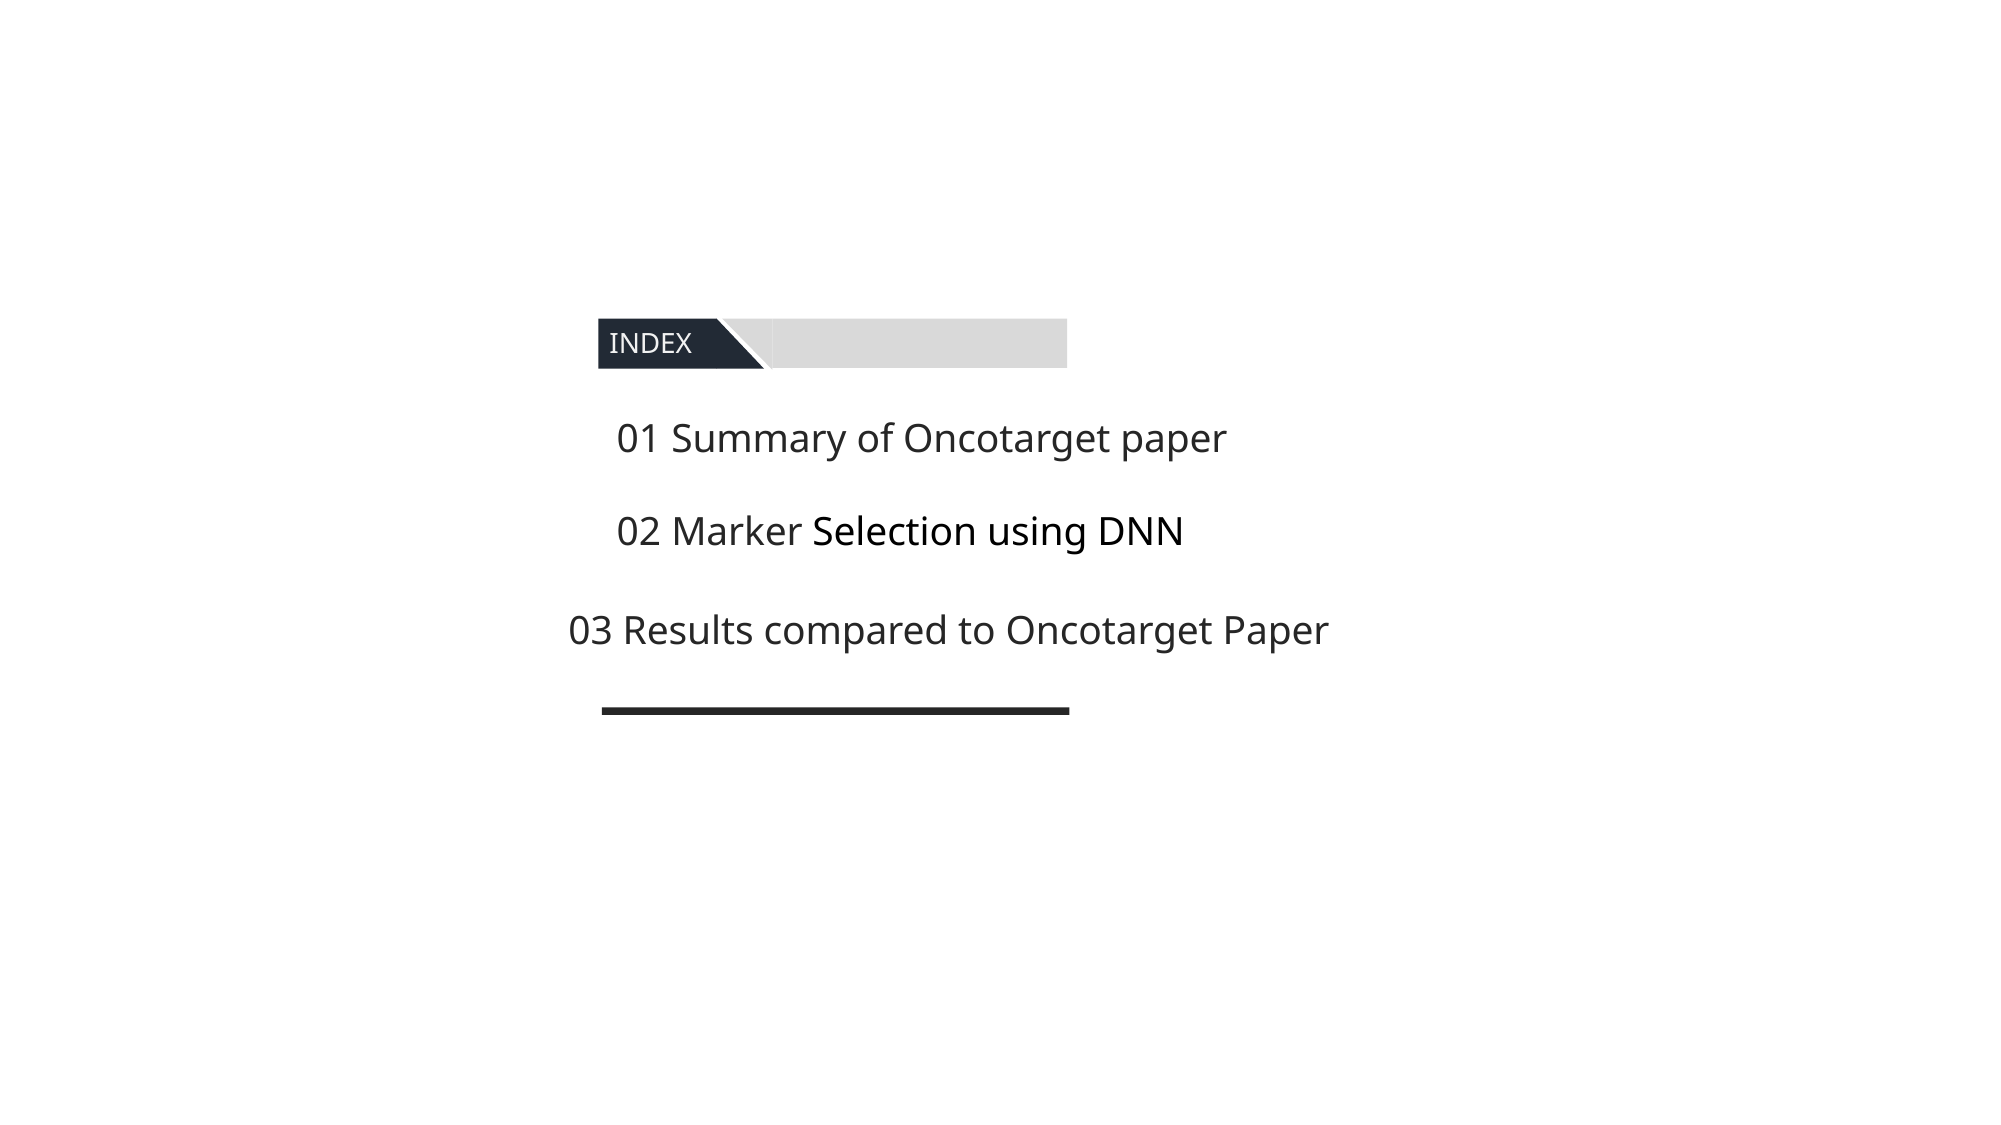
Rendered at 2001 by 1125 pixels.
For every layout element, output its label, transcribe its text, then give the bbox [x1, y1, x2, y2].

text_box [601, 706, 1071, 716]
text_box [719, 317, 774, 373]
text_box [771, 318, 1068, 369]
text_box INDEX [594, 318, 715, 367]
text_box 01 Summary of Oncotarget paper 02 Marker Selection using DNN [601, 405, 1442, 561]
text_box [715, 316, 767, 370]
text_box 03 Results compared to Oncotarget Paper [553, 597, 1345, 706]
